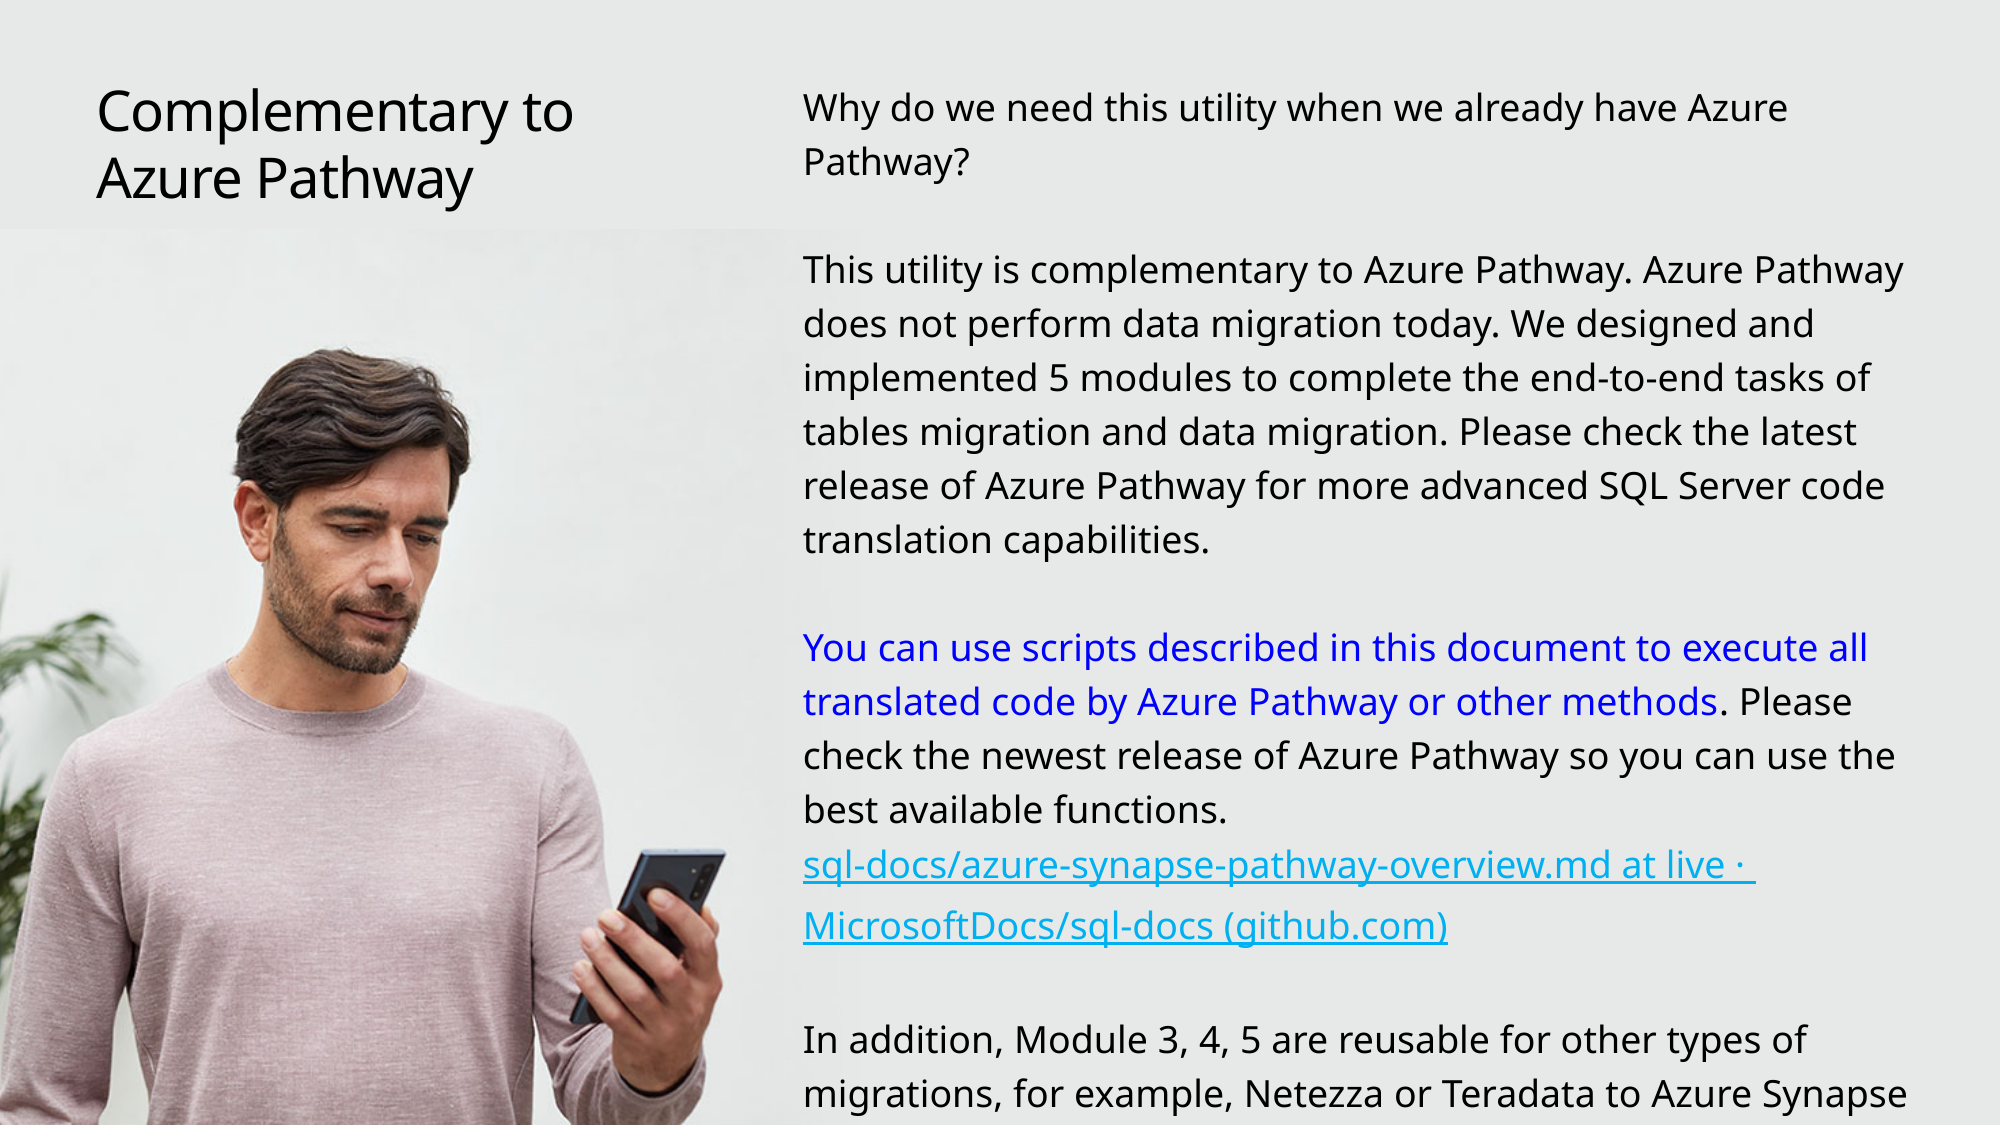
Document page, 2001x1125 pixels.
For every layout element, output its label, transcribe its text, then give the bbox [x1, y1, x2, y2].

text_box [0, 0, 862, 1125]
text_box Why do we need this utility when we already have Azure Pathway? This utility is complementary to Azure Pathway. Azure Pathway does not perform data migration today. We designed and implemented 5 modules to complete the end-to-end tasks of tables migration and data migration. Please check the latest release of Azure Pathway for more advanced SQL Server code translation capabilities. You can use scripts described in this document to execute all translated code by Azure Pathway or other methods. Please check the newest release of Azure Pathway so you can use the best available functions. sql-docs/azure-synapse-pathway-overview.md at live · MicrosoftDocs/sql-docs (github.com) In addition, Module 3, 4, 5 are reusable for other types of migrations, for example, Netezza or Teradata to Azure Synapse migrations. After the code is translated, and data is exported out of source systems, the rest of the tasks are the same. Therefore module 3-5 can be utilized for any of those migrations. [862, 74, 1959, 1125]
